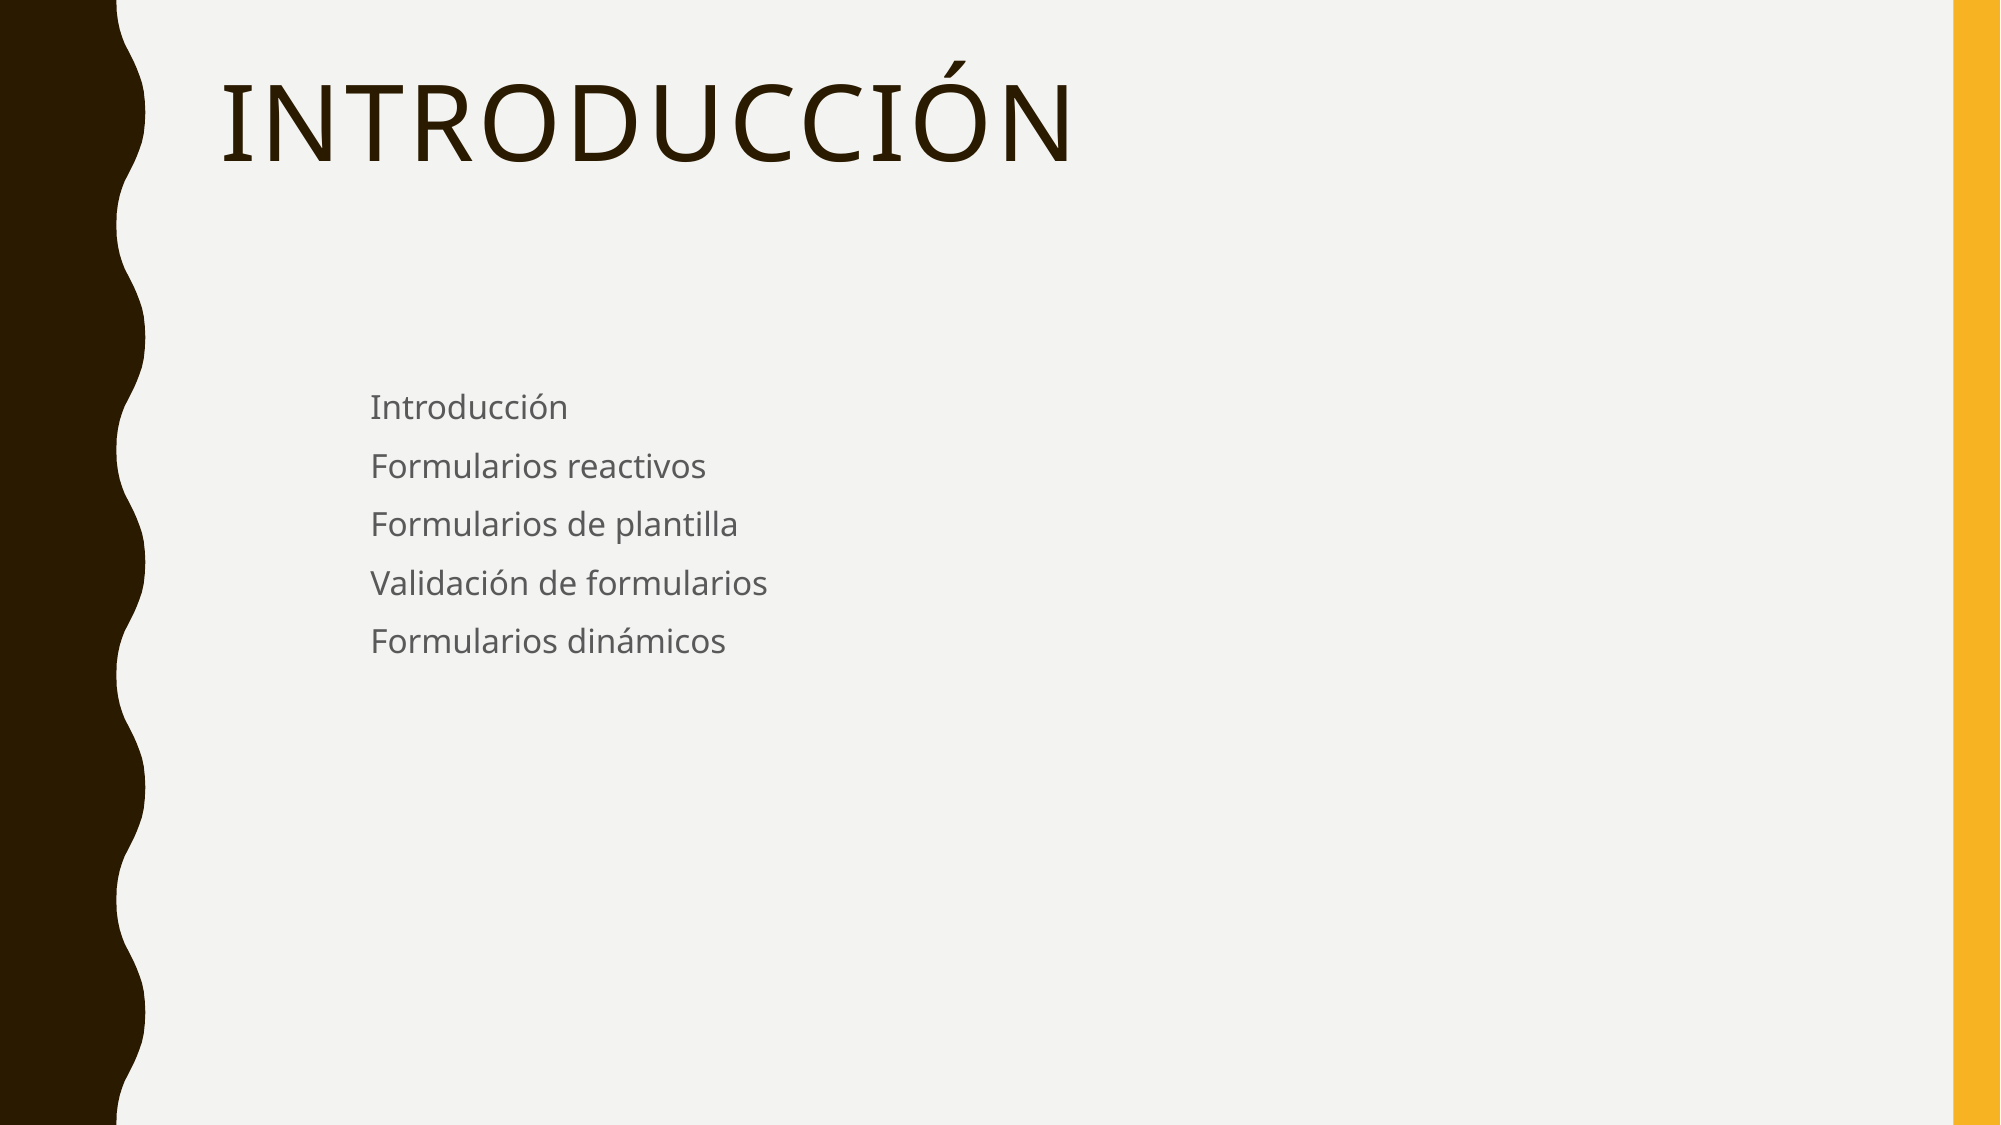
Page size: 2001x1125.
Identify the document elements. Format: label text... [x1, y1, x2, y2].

list Introducción Formularios reactivos Formularios de plantilla Validación de formularios Formularios dinámicos [205, 375, 1875, 965]
title INTRODUCCIÓN [205, 62, 1875, 193]
